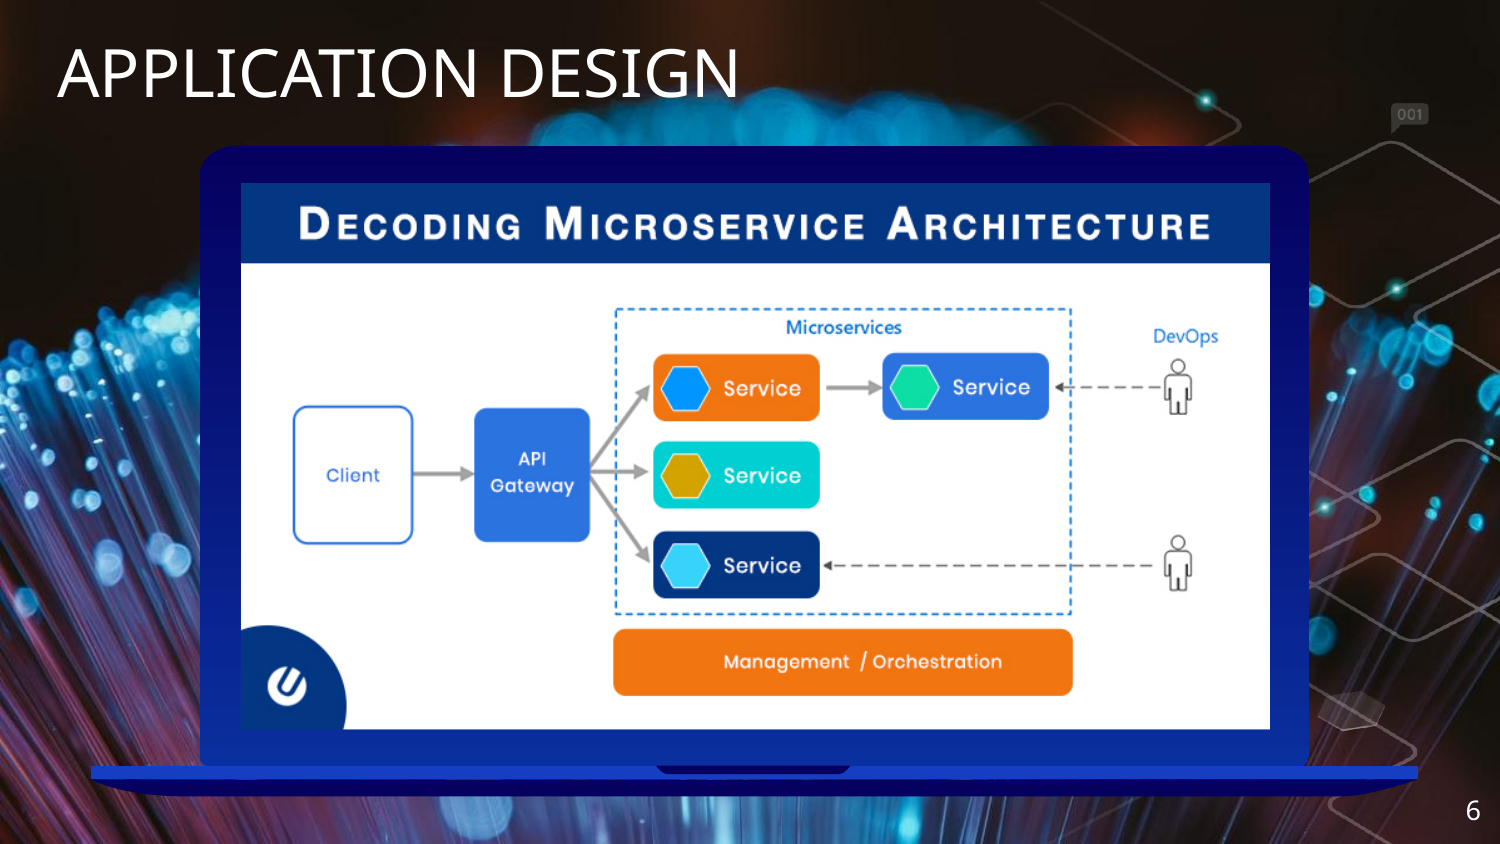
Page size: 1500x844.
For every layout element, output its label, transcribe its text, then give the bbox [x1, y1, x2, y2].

picture [1431, 348, 1444, 354]
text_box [90, 146, 1419, 797]
title APPLICATION DESIGN [57, 30, 750, 257]
picture [899, 797, 1391, 844]
picture [0, 0, 1500, 844]
slide_number 6 [1391, 779, 1482, 844]
